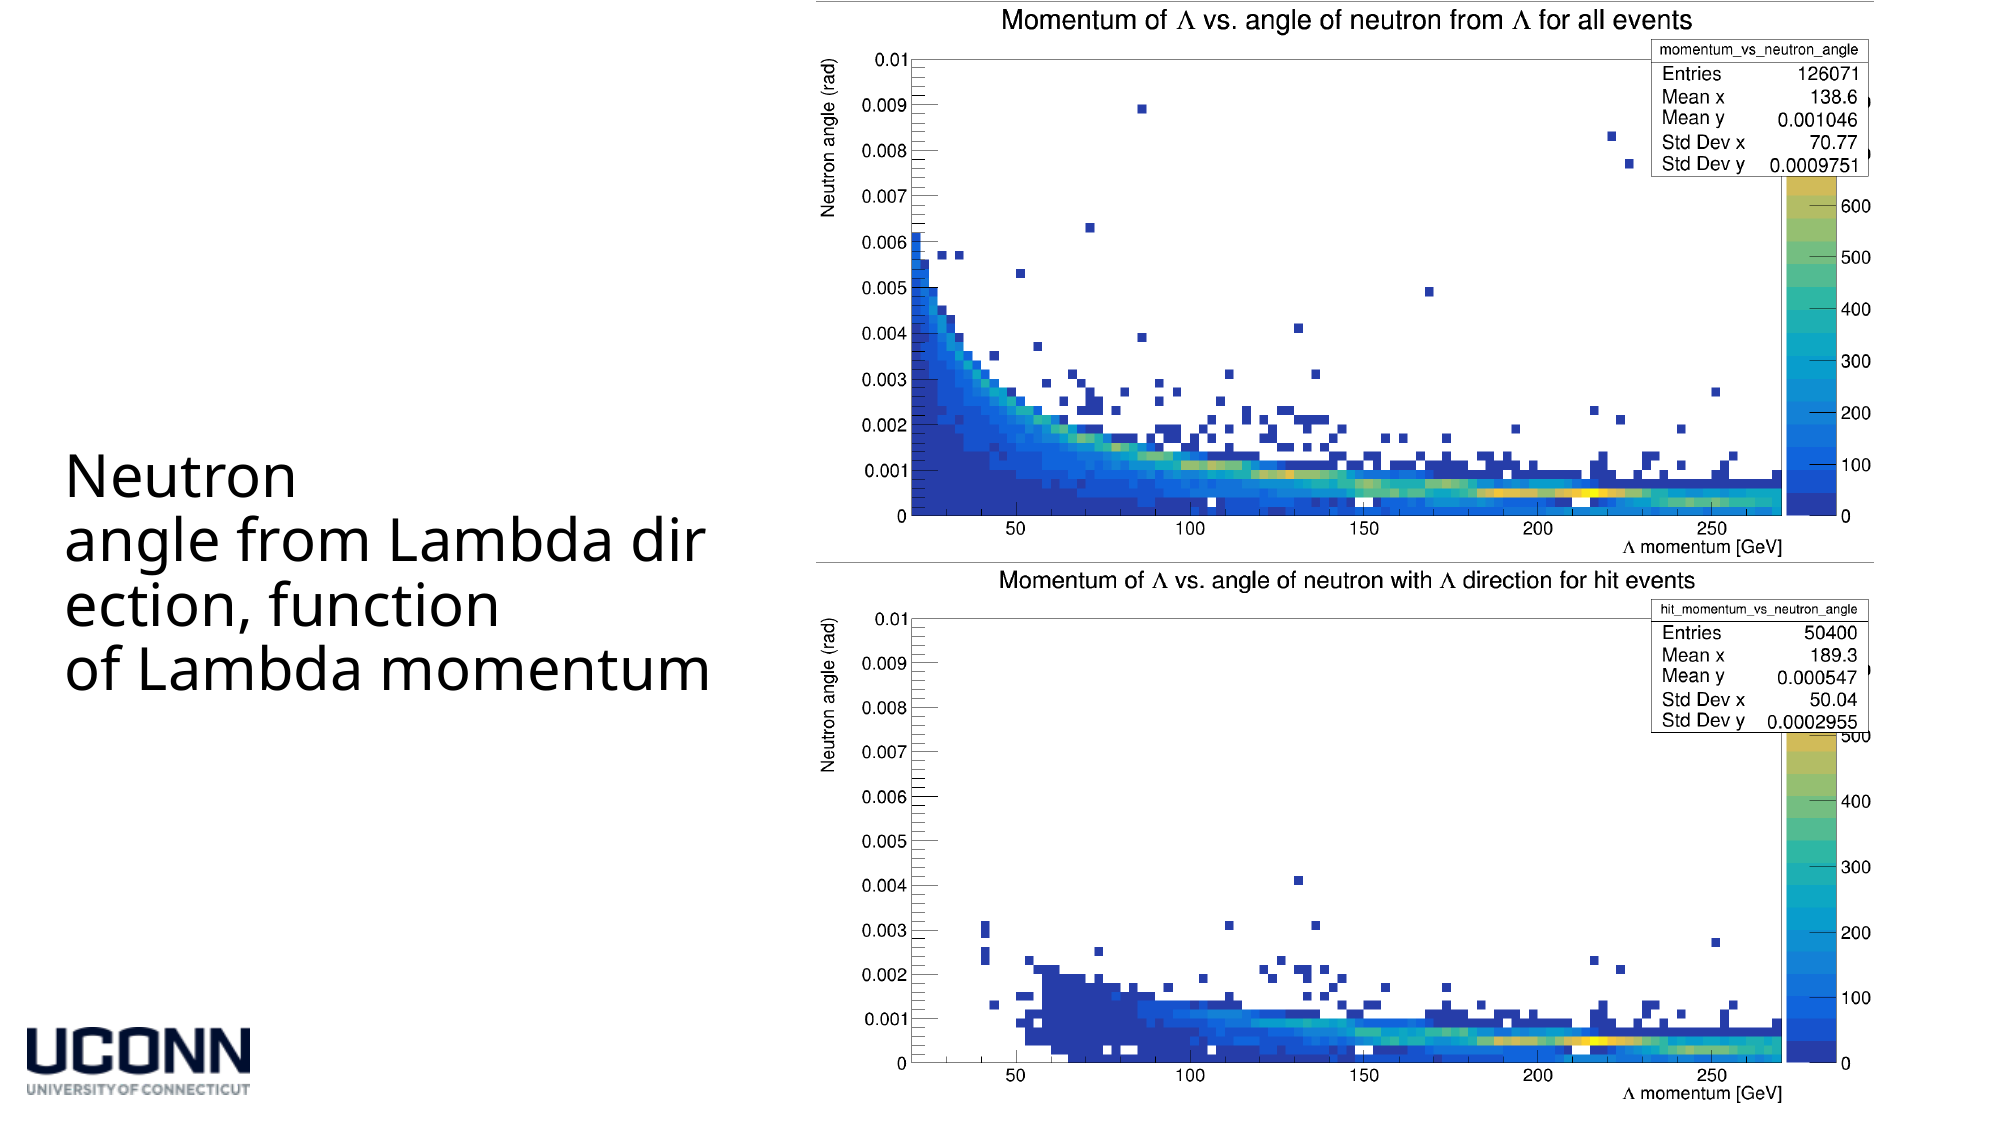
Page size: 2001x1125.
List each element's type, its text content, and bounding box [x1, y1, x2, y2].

picture [816, 1, 1874, 1109]
picture [27, 1027, 250, 1095]
title Neutron angle from Lambda direction, function of Lambda momentum [49, 427, 744, 723]
